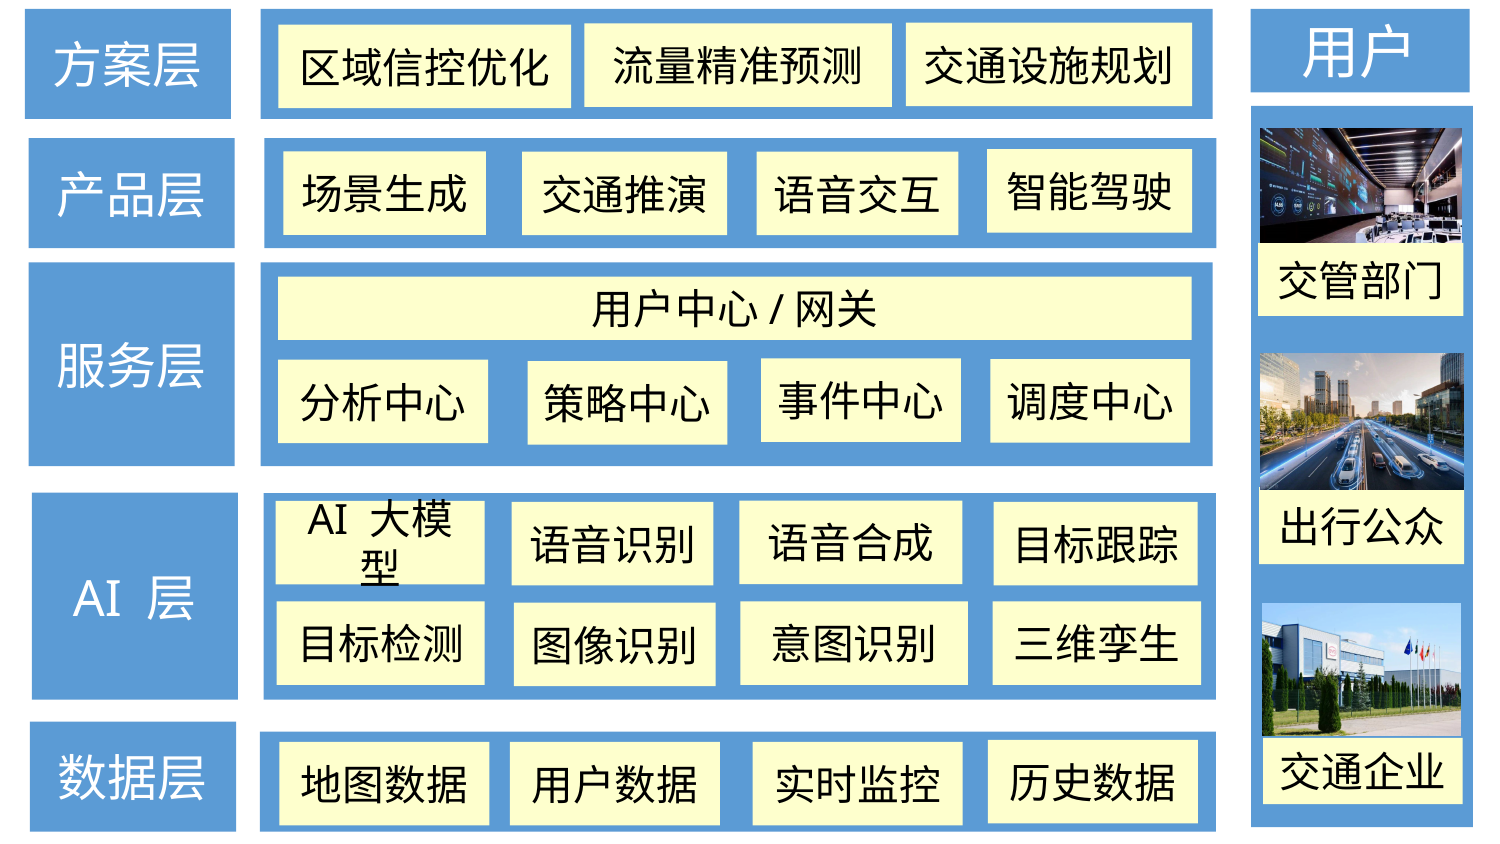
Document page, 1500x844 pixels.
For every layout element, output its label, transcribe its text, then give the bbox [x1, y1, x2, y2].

text_box 图像识别 [512, 601, 718, 688]
text_box [262, 136, 1218, 250]
text_box [258, 730, 1218, 834]
text_box 场景生成 [281, 149, 488, 237]
text_box 出行公众 [1257, 496, 1466, 566]
text_box 分析中心 [276, 358, 490, 445]
picture [1259, 127, 1462, 243]
text_box 实时监控 [750, 740, 965, 827]
text_box 三维孪生 [991, 599, 1203, 687]
text_box 语音交互 [754, 149, 960, 237]
text_box 交通设施规划 [904, 21, 1194, 108]
text_box 服务层 [26, 260, 237, 468]
text_box 事件中心 [759, 356, 963, 444]
text_box 流量精准预测 [582, 21, 894, 109]
text_box 语音合成 [737, 498, 965, 586]
text_box 目标跟踪 [992, 500, 1200, 587]
text_box [258, 7, 1215, 121]
text_box 用户 [1249, 7, 1472, 95]
text_box 产品层 [26, 136, 237, 250]
text_box 数据层 [28, 719, 238, 834]
text_box 意图识别 [738, 599, 970, 687]
text_box 历史数据 [986, 738, 1200, 826]
text_box 交通企业 [1261, 740, 1465, 806]
text_box 用户中心/网关 [276, 275, 1194, 342]
text_box 交通推演 [520, 149, 729, 237]
text_box 交管部门 [1256, 249, 1465, 318]
text_box 地图数据 [277, 740, 491, 827]
text_box 方案层 [23, 7, 233, 121]
text_box [1249, 104, 1475, 829]
text_box AI 层 [30, 490, 240, 702]
text_box 区域信控优化 [276, 23, 573, 110]
text_box 调度中心 [988, 357, 1192, 445]
text_box [258, 260, 1215, 468]
picture [1261, 602, 1462, 737]
text_box 目标检测 [274, 599, 487, 687]
picture [1259, 353, 1464, 490]
text_box [262, 491, 1218, 702]
text_box 语音识别 [510, 500, 716, 587]
text_box 用户数据 [508, 740, 722, 827]
text_box 策略中心 [526, 359, 729, 447]
text_box AI 大模型 [274, 499, 487, 587]
text_box 智能驾驶 [985, 147, 1194, 235]
